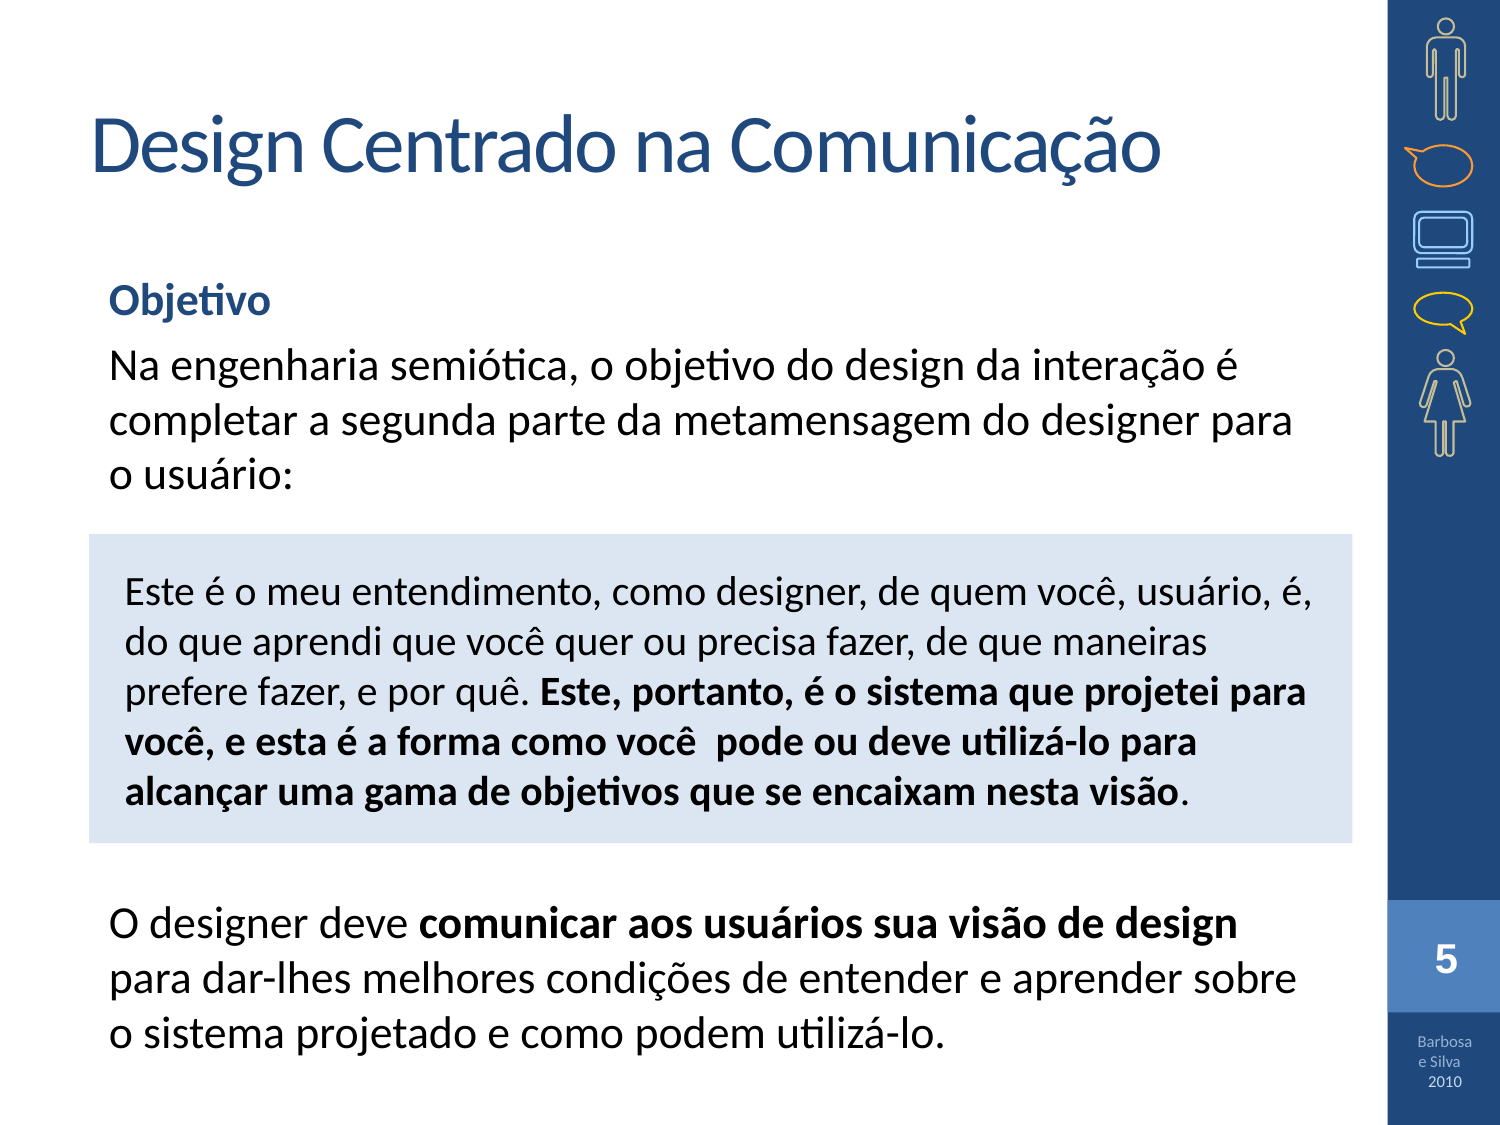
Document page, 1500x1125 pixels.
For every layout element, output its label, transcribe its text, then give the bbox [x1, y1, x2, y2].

title Design Centrado na Comunicação [75, 45, 1353, 233]
list Objetivo Na engenharia semiótica, o objetivo do design da interação é completar a segunda parte da metamensagem do designer para o usuário: O designer deve comunicar aos usuários sua visão de design para dar-lhes melhores condições de entender e aprender sobre o sistema projetado e como podem utilizá-lo. [74, 262, 1341, 1051]
text_box Este é o meu entendimento, como designer, de quem você, usuário, é, do que aprendi que você quer ou precisa fazer, de que maneiras prefere fazer, e por quê. Este, portanto, é o sistema que projetei para você, e esta é a forma como você pode ou deve utilizá-lo para alcançar uma gama de objetivos que se encaixam nesta visão. [89, 533, 1353, 844]
